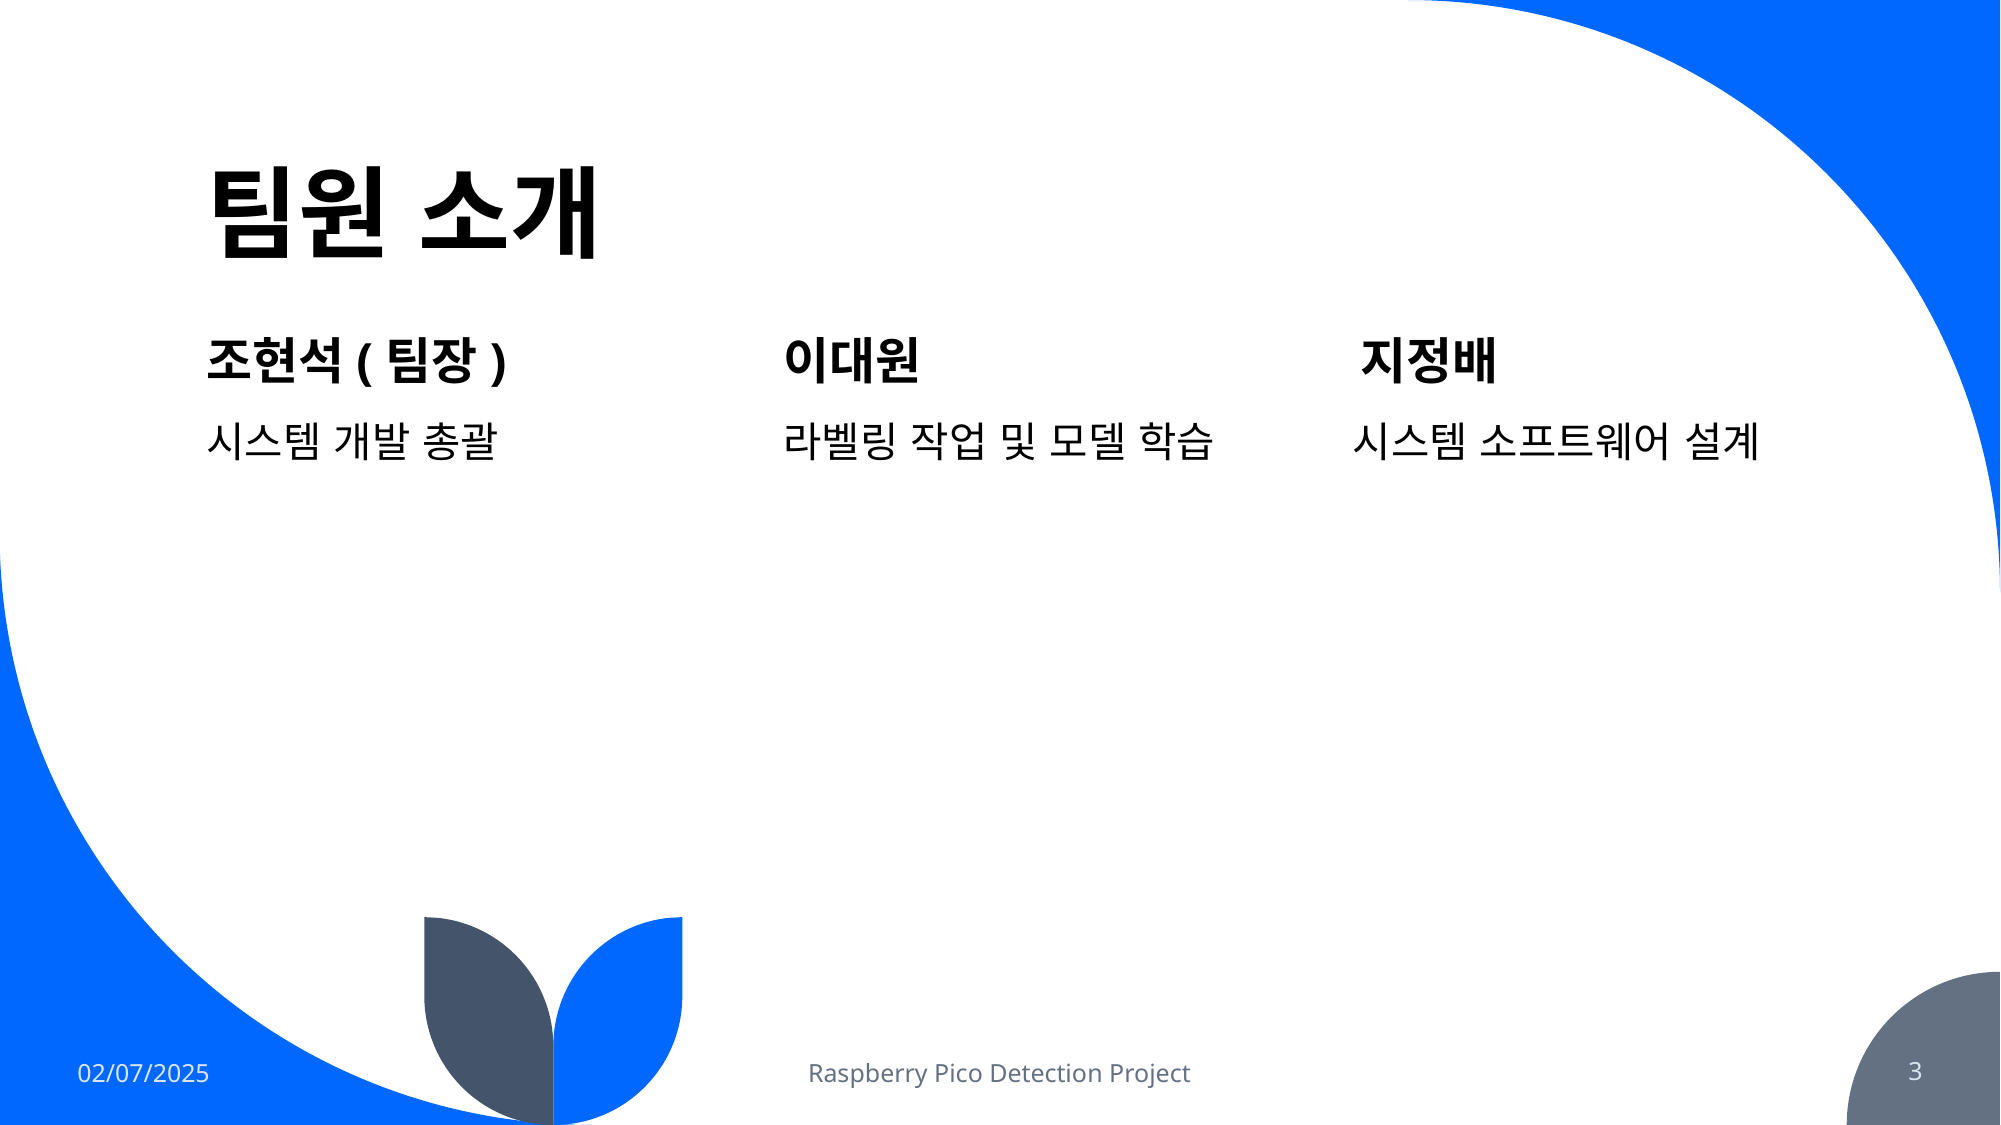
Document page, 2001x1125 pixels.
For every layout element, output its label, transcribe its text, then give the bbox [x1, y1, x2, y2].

list 라벨링 작업 및 모델 학습 [768, 414, 1289, 879]
footer Raspberry Pico Detection Project [662, 1042, 1338, 1103]
list 이대원 [768, 328, 1289, 414]
list 시스템 개발 총괄 [191, 414, 720, 879]
slide_number ‹#› [1665, 1042, 1938, 1103]
list 조현석(팀장) [191, 328, 713, 414]
title 팀원 소개 [191, 62, 1796, 280]
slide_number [62, 1042, 353, 1103]
list 지정배 [1345, 328, 1866, 415]
list 시스템 소프트웨어 설계 [1337, 414, 1859, 879]
